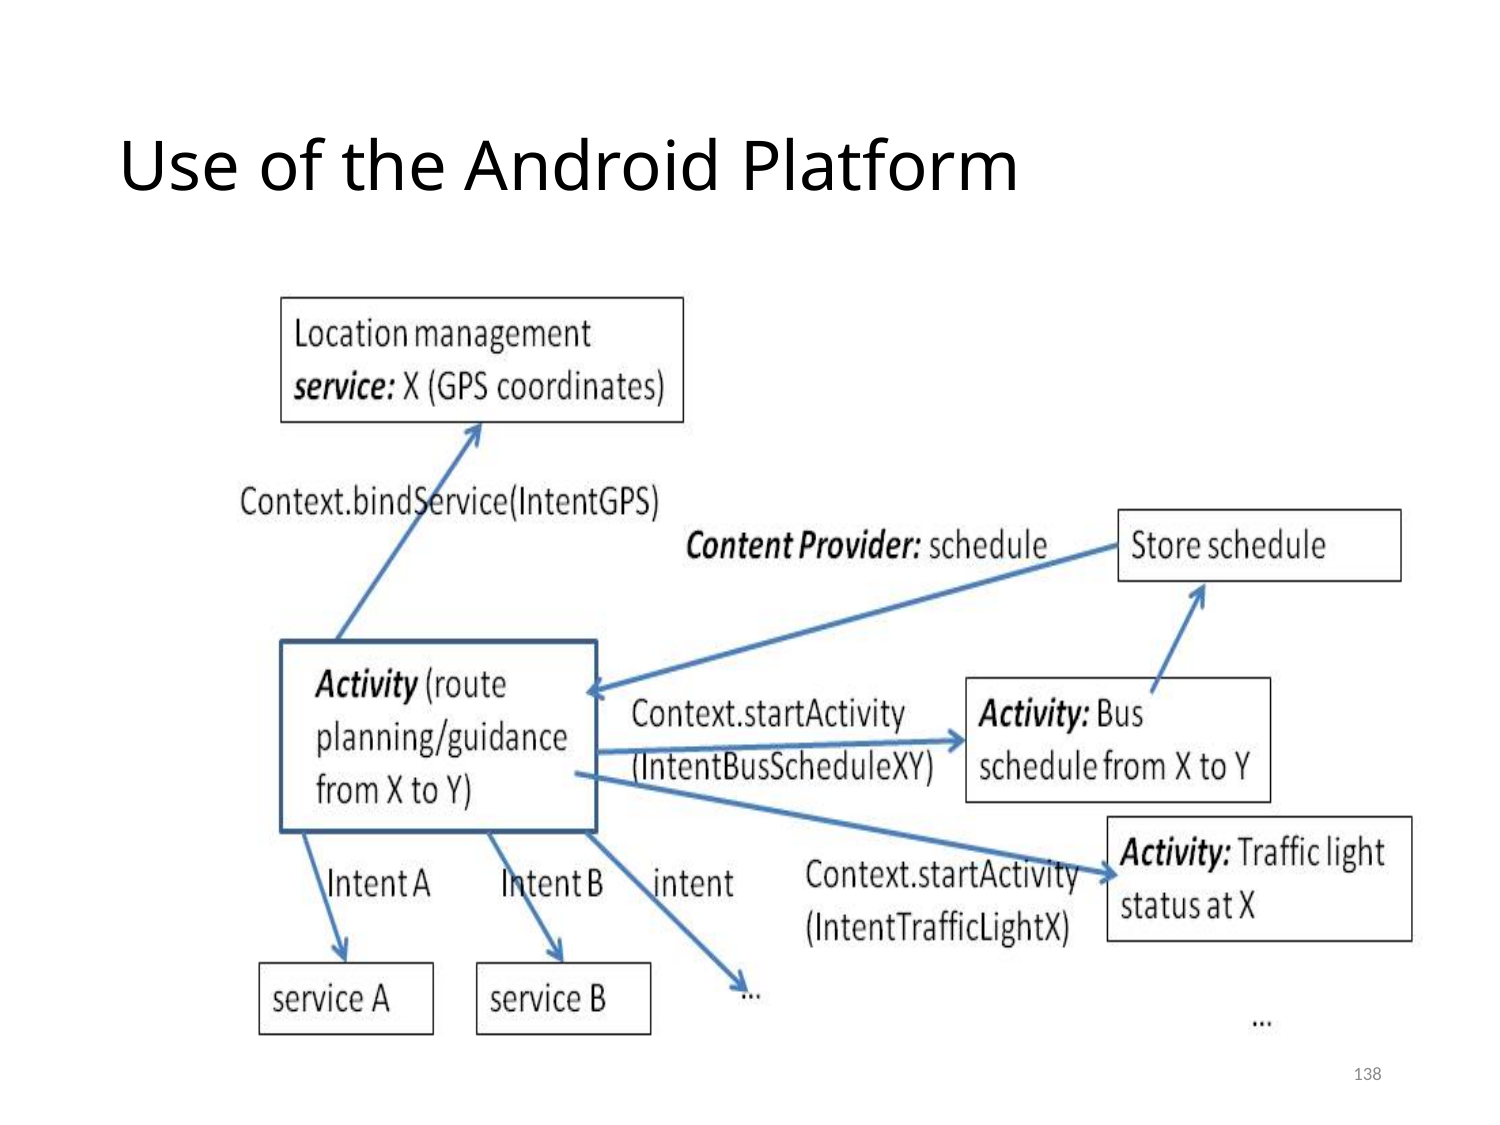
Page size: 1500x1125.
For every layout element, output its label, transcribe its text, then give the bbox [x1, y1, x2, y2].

title Use of the Android Platform [103, 59, 1397, 278]
slide_number 138 [1059, 1063, 1397, 1103]
picture [237, 237, 1425, 1063]
